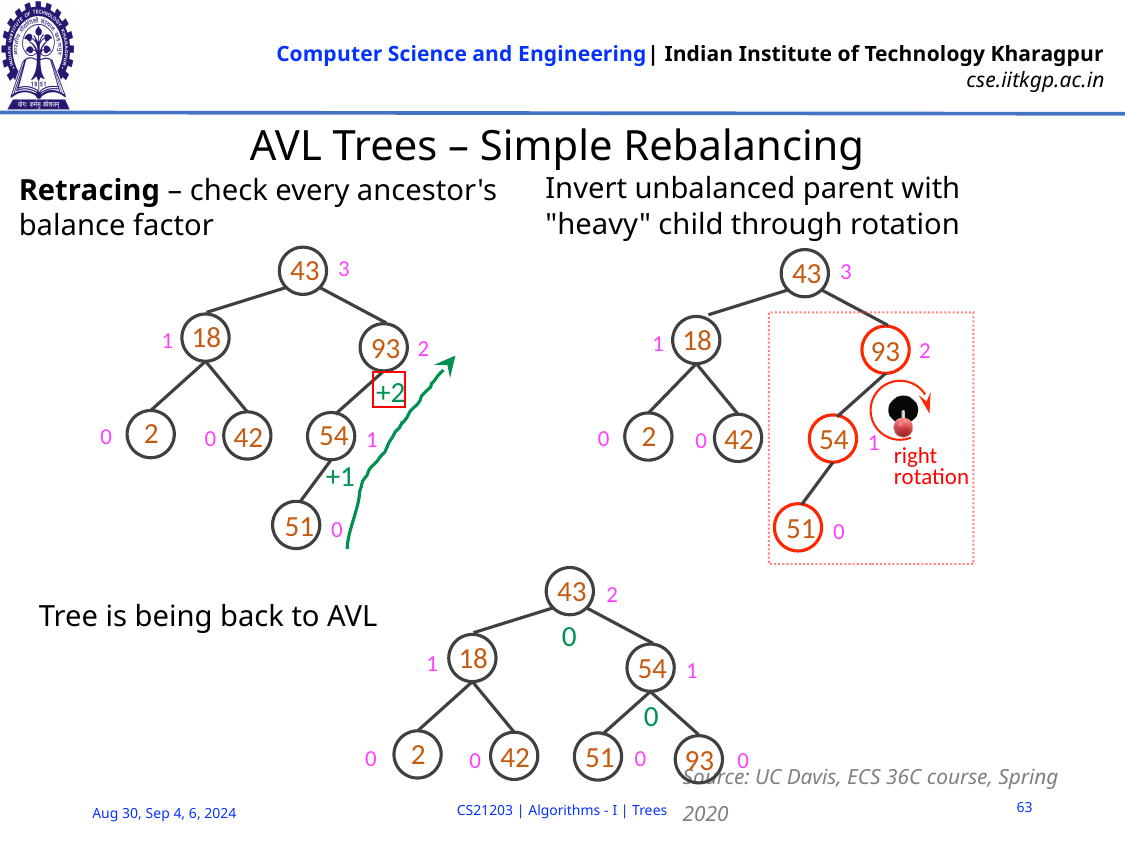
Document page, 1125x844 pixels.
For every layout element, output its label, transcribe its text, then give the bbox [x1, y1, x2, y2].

text_box 0 [680, 418, 723, 461]
text_box Retracing – check every ancestor's balance factor [3, 163, 531, 245]
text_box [696, 363, 739, 415]
text_box [870, 417, 882, 435]
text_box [837, 373, 886, 417]
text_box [821, 289, 889, 326]
text_box 0 [583, 416, 625, 459]
text_box [768, 311, 974, 565]
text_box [648, 363, 696, 413]
text_box [886, 380, 922, 389]
slide_number 63 [992, 802, 1048, 831]
text_box 3 [825, 249, 867, 289]
footer CS21203 | Algorithms - I | Trees [185, 787, 940, 833]
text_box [393, 564, 730, 571]
text_box Invert unbalanced parent with "heavy" child through rotation [530, 161, 1058, 243]
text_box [85, 244, 456, 551]
text_box 18 [667, 313, 727, 363]
text_box right rotation [879, 439, 985, 497]
text_box 42 [709, 413, 768, 463]
text_box Tree is being back to AVL [24, 589, 349, 644]
title AVL Trees – Simple Rebalancing [35, 72, 1078, 215]
picture [882, 389, 924, 449]
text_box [801, 462, 833, 505]
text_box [708, 289, 789, 315]
text_box 1 [637, 321, 680, 364]
text_box 2 [626, 409, 672, 460]
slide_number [77, 798, 274, 844]
text_box [924, 392, 931, 414]
text_box Source: UC Davis, ECS 36C course, Spring 2020 [668, 775, 1121, 802]
text_box 43 [777, 246, 837, 297]
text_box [349, 571, 765, 782]
picture [1, 1, 74, 110]
